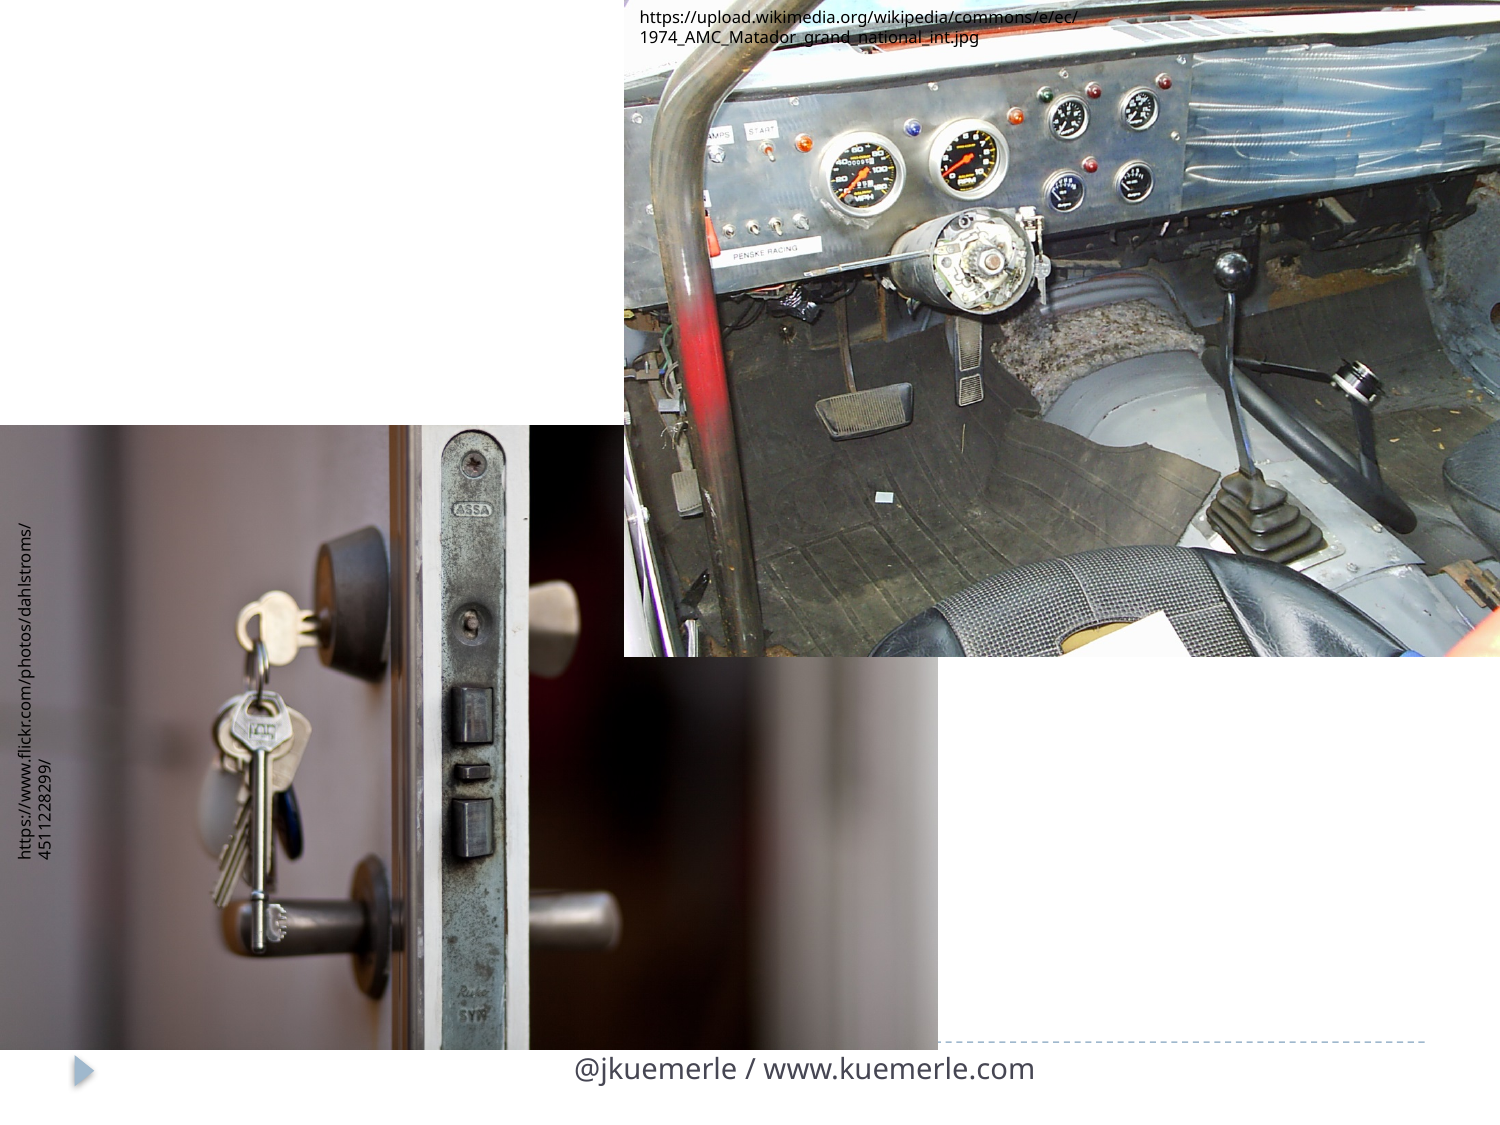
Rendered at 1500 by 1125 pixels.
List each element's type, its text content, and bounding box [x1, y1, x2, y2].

picture [0, 0, 1500, 1051]
footer @jkuemerle / www.kuemerle.com [475, 1042, 1051, 1103]
